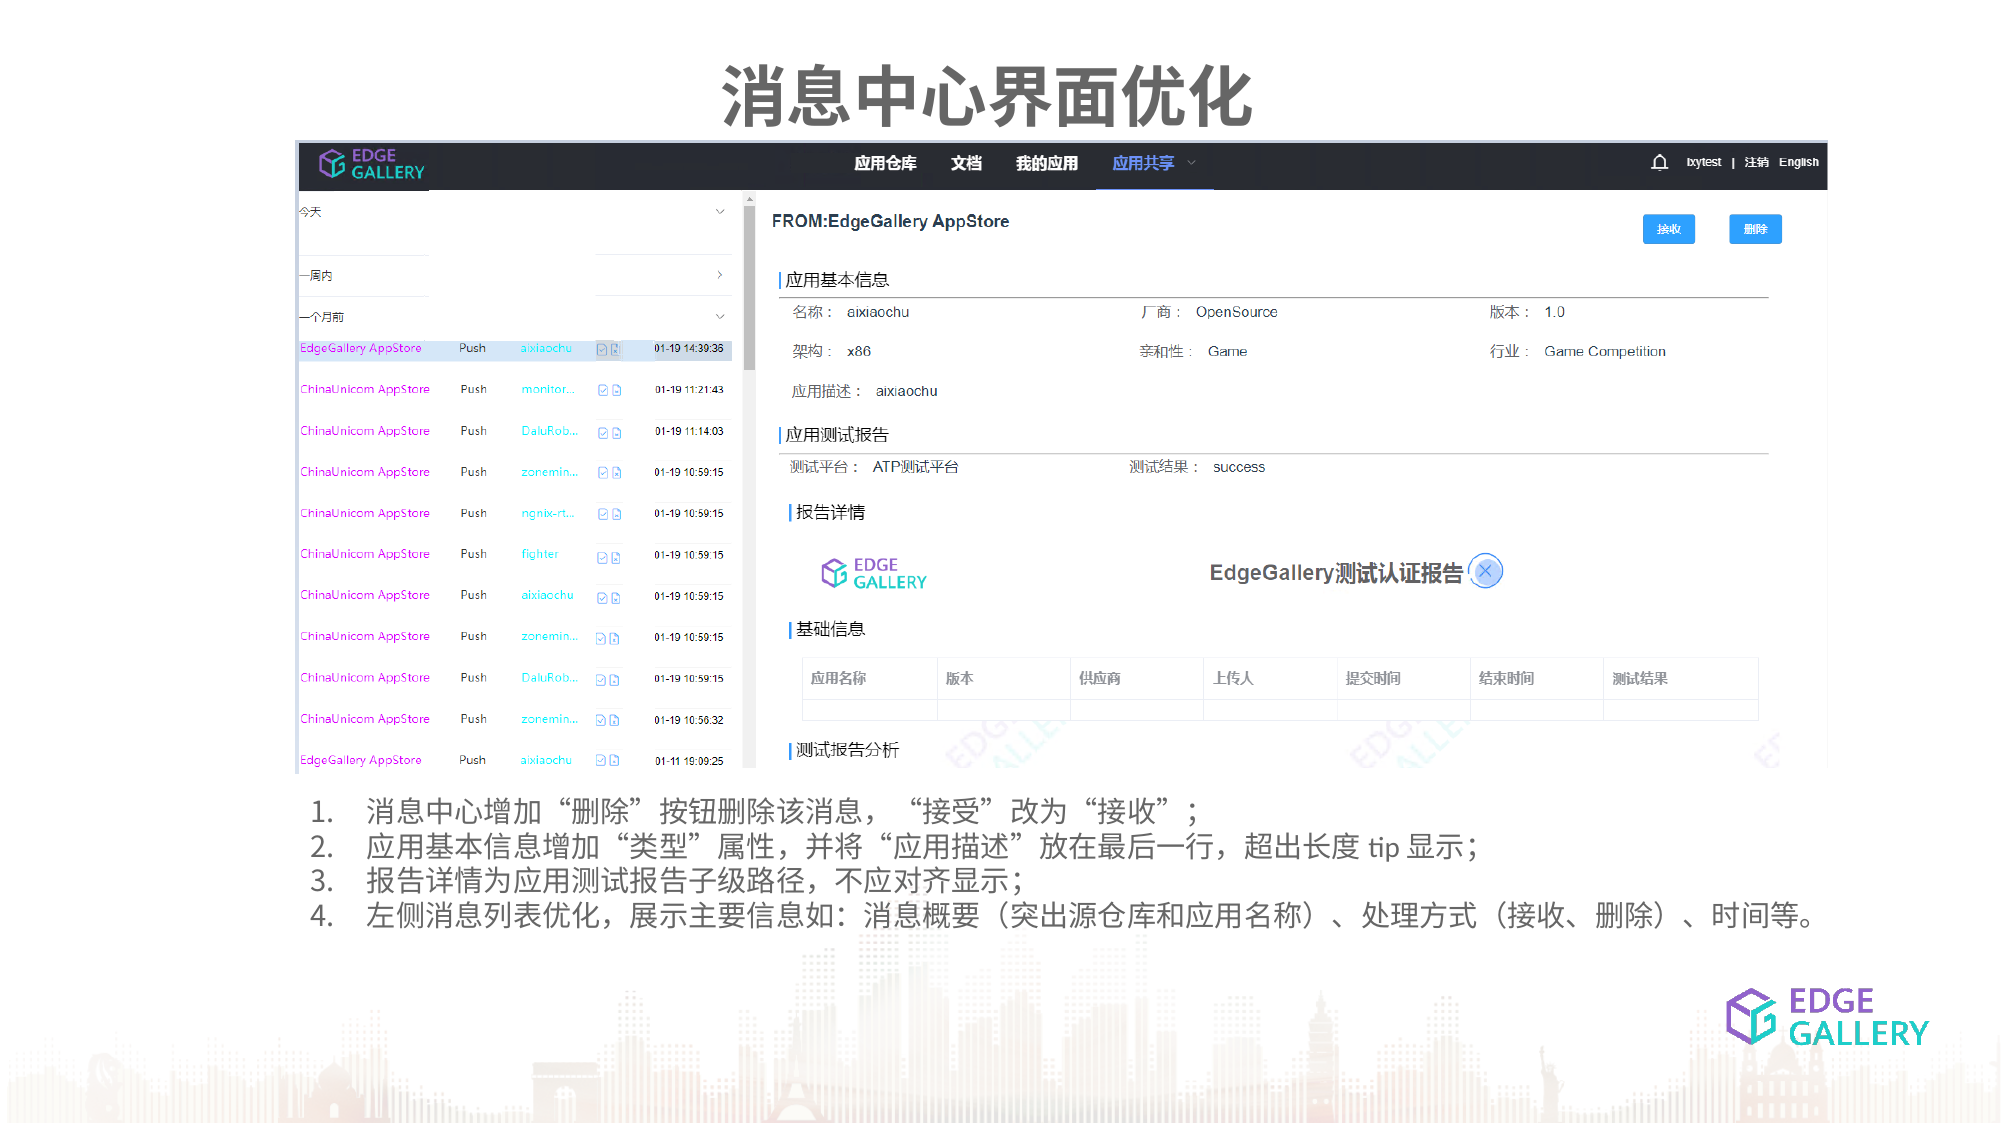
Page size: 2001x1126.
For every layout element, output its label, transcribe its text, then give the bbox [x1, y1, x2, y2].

subtitle 消息中心界面优化 [106, 63, 1868, 227]
picture [295, 140, 1828, 774]
text_box 消息中心增加“删除”按钮删除该消息，“接受”改为“接收”； 应用基本信息增加“类型”属性，并将“应用描述”放在最后一行，超出长度tip显示； 报告详情为应用测试报告子级路径，不应对齐显示； 左侧消息列表优化，展示主要信息如：消息概要（突出源仓库和应用名称）、处理方式（接收、删除）、时间等。 [295, 785, 1849, 941]
picture [7, 880, 2001, 1123]
